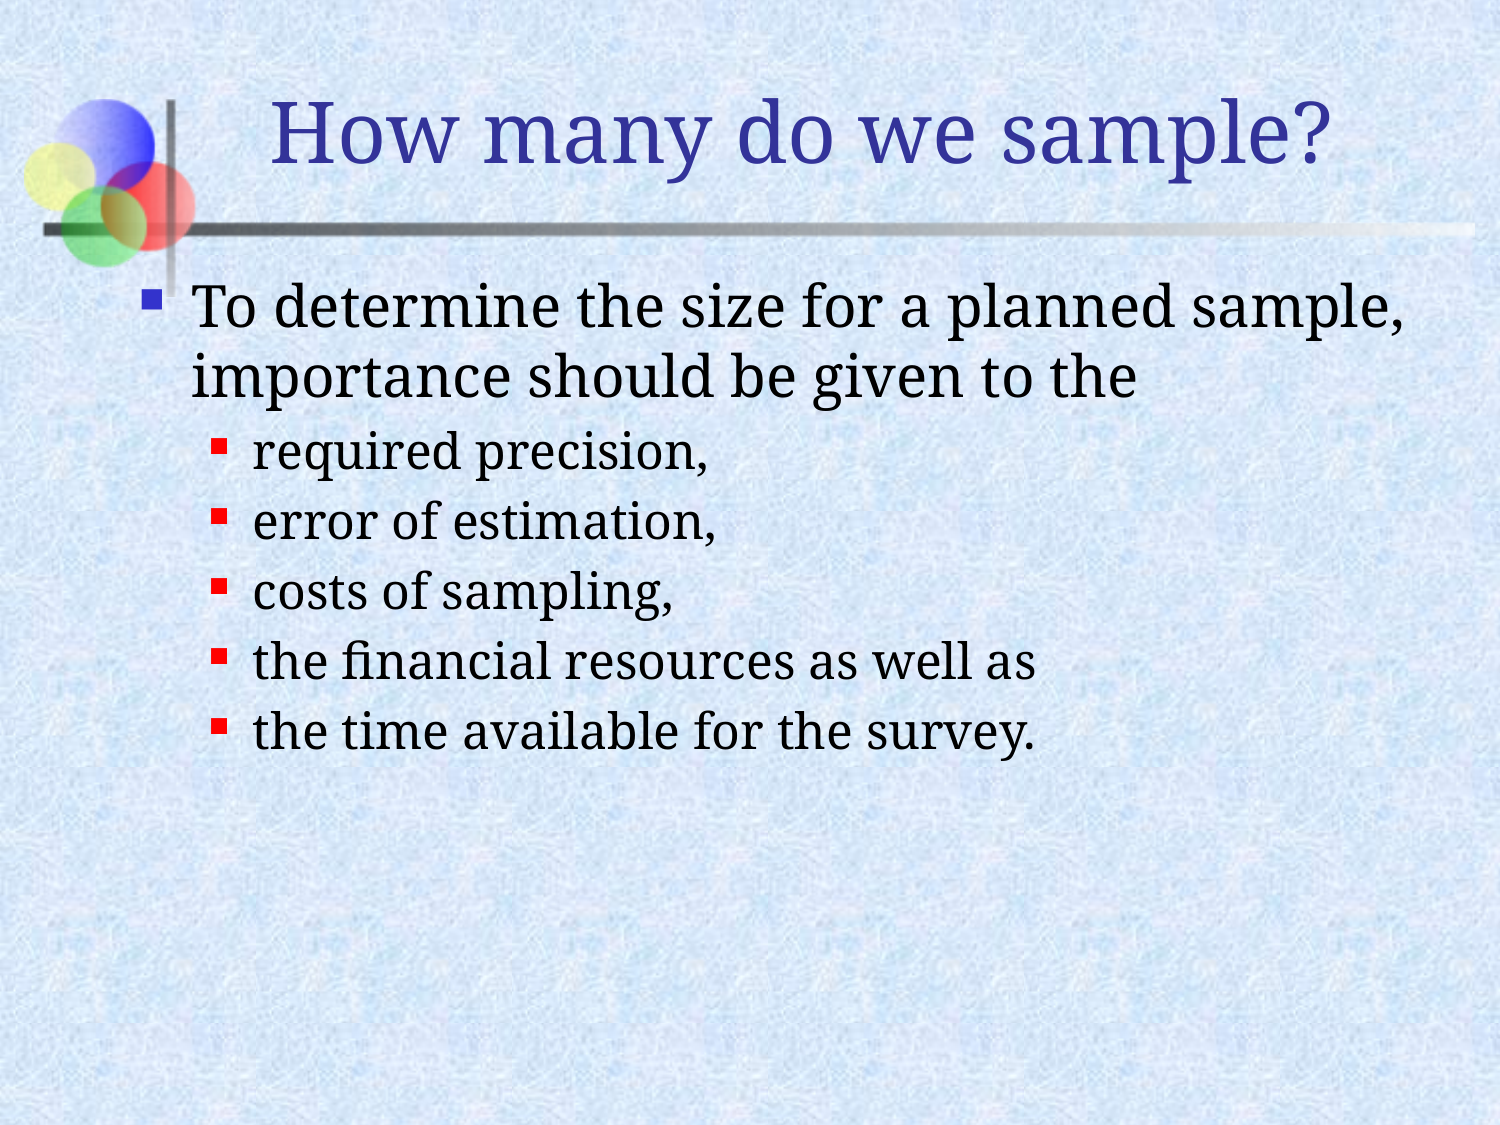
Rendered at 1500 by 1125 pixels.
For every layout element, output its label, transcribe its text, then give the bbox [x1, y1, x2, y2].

list To determine the size for a planned sample, importance should be given to the required precision, error of estimation, costs of sampling, the financial resources as well as the time available for the survey. [125, 262, 1450, 938]
title How many do we sample? [162, 62, 1441, 188]
picture [0, 0, 1500, 1125]
